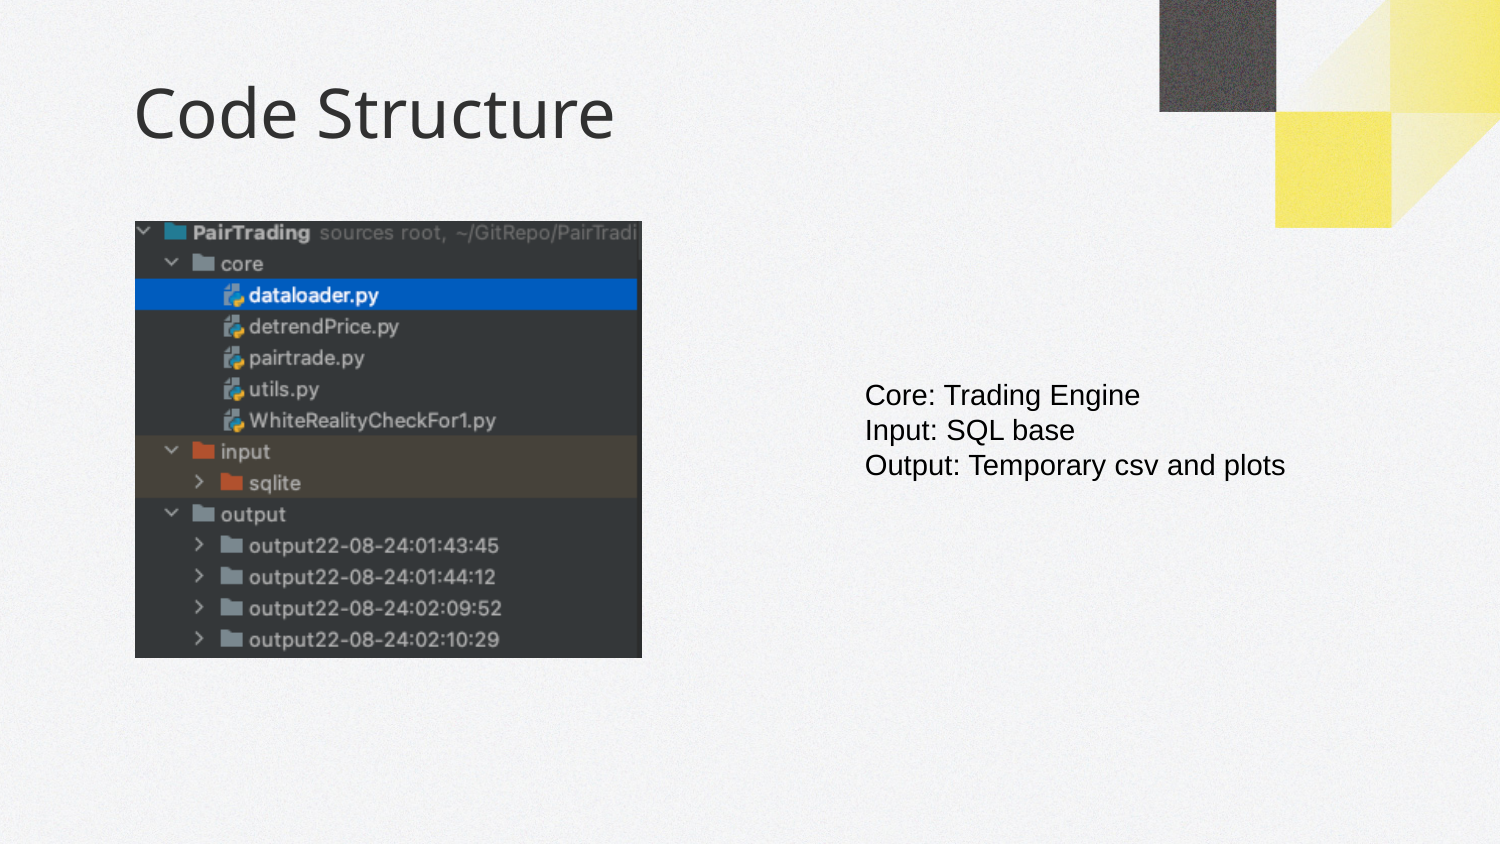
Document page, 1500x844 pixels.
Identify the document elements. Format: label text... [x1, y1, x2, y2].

title Code Structure [118, 63, 1159, 158]
text_box Core: Trading Engine Input: SQL base Output: Temporary csv and plots [849, 361, 1472, 497]
picture [0, 0, 1500, 844]
